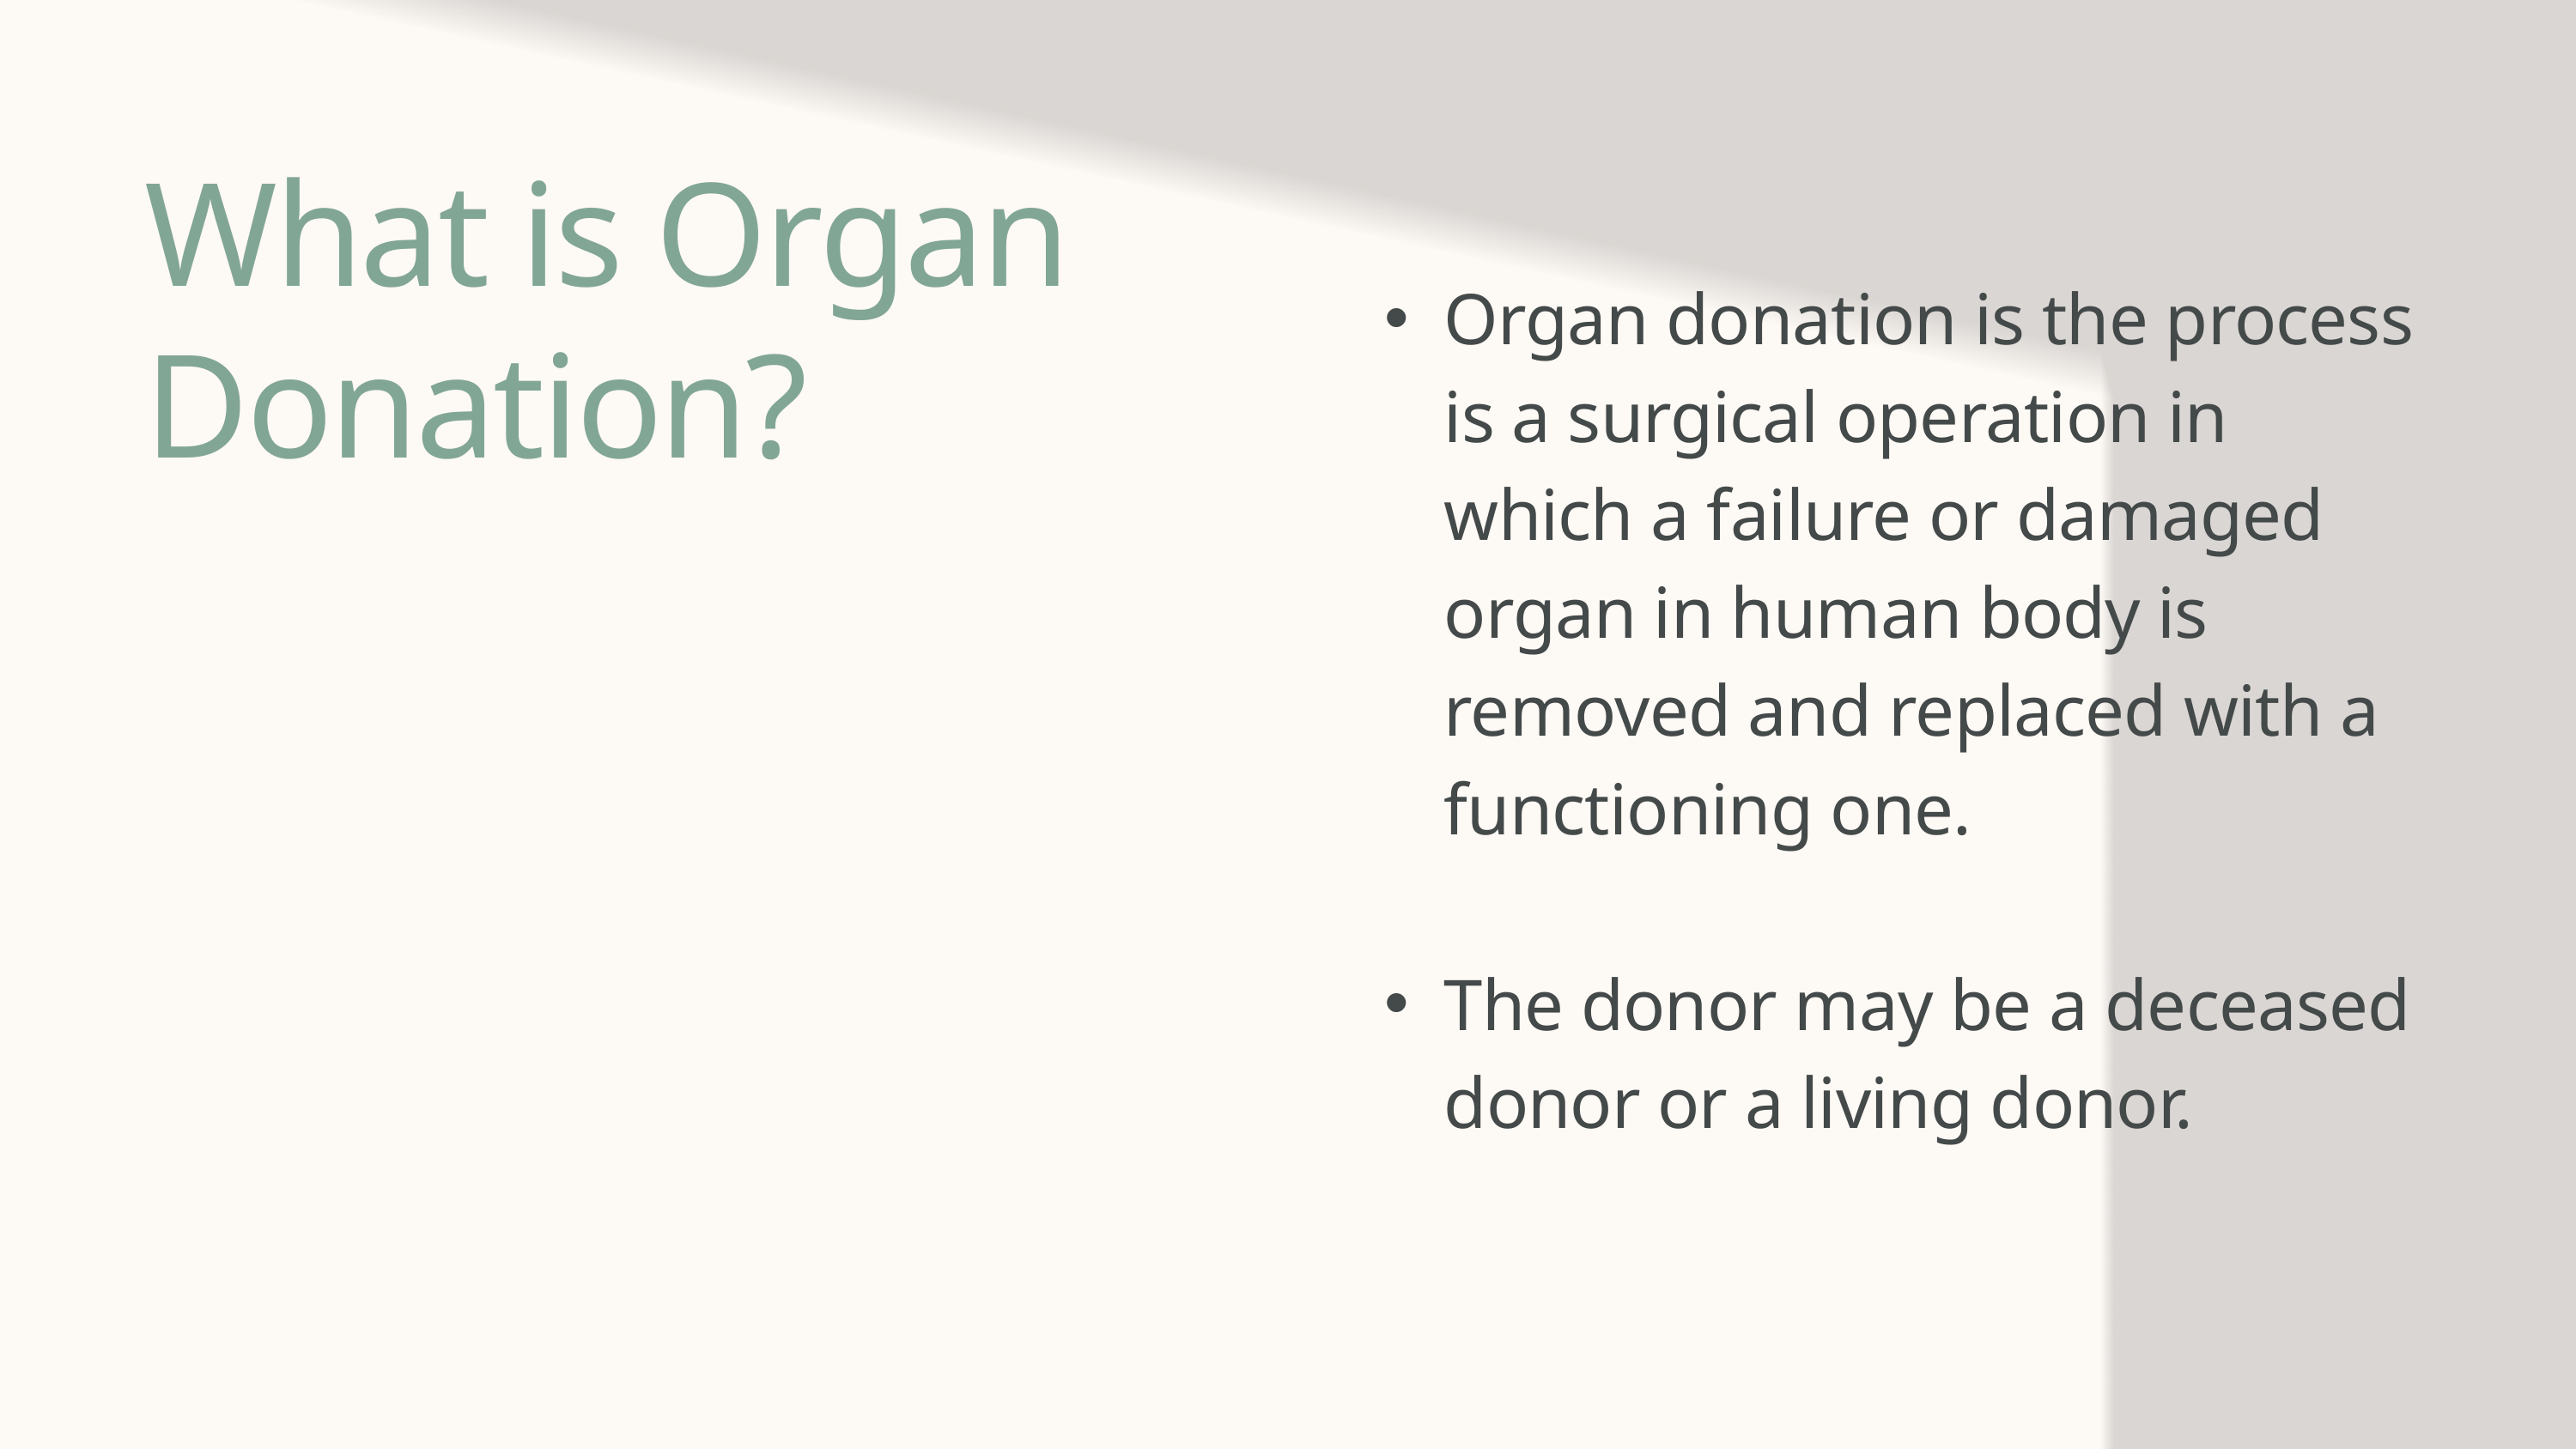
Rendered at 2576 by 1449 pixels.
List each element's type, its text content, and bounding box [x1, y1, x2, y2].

text_box What is Organ Donation? [144, 143, 1223, 487]
text_box [75, 0, 2576, 1449]
text_box Organ donation is the process is a surgical operation in which a failure or damaged organ in human body is removed and replaced with a functioning one. The donor may be a deceased donor or a living donor. [1325, 260, 2432, 1206]
